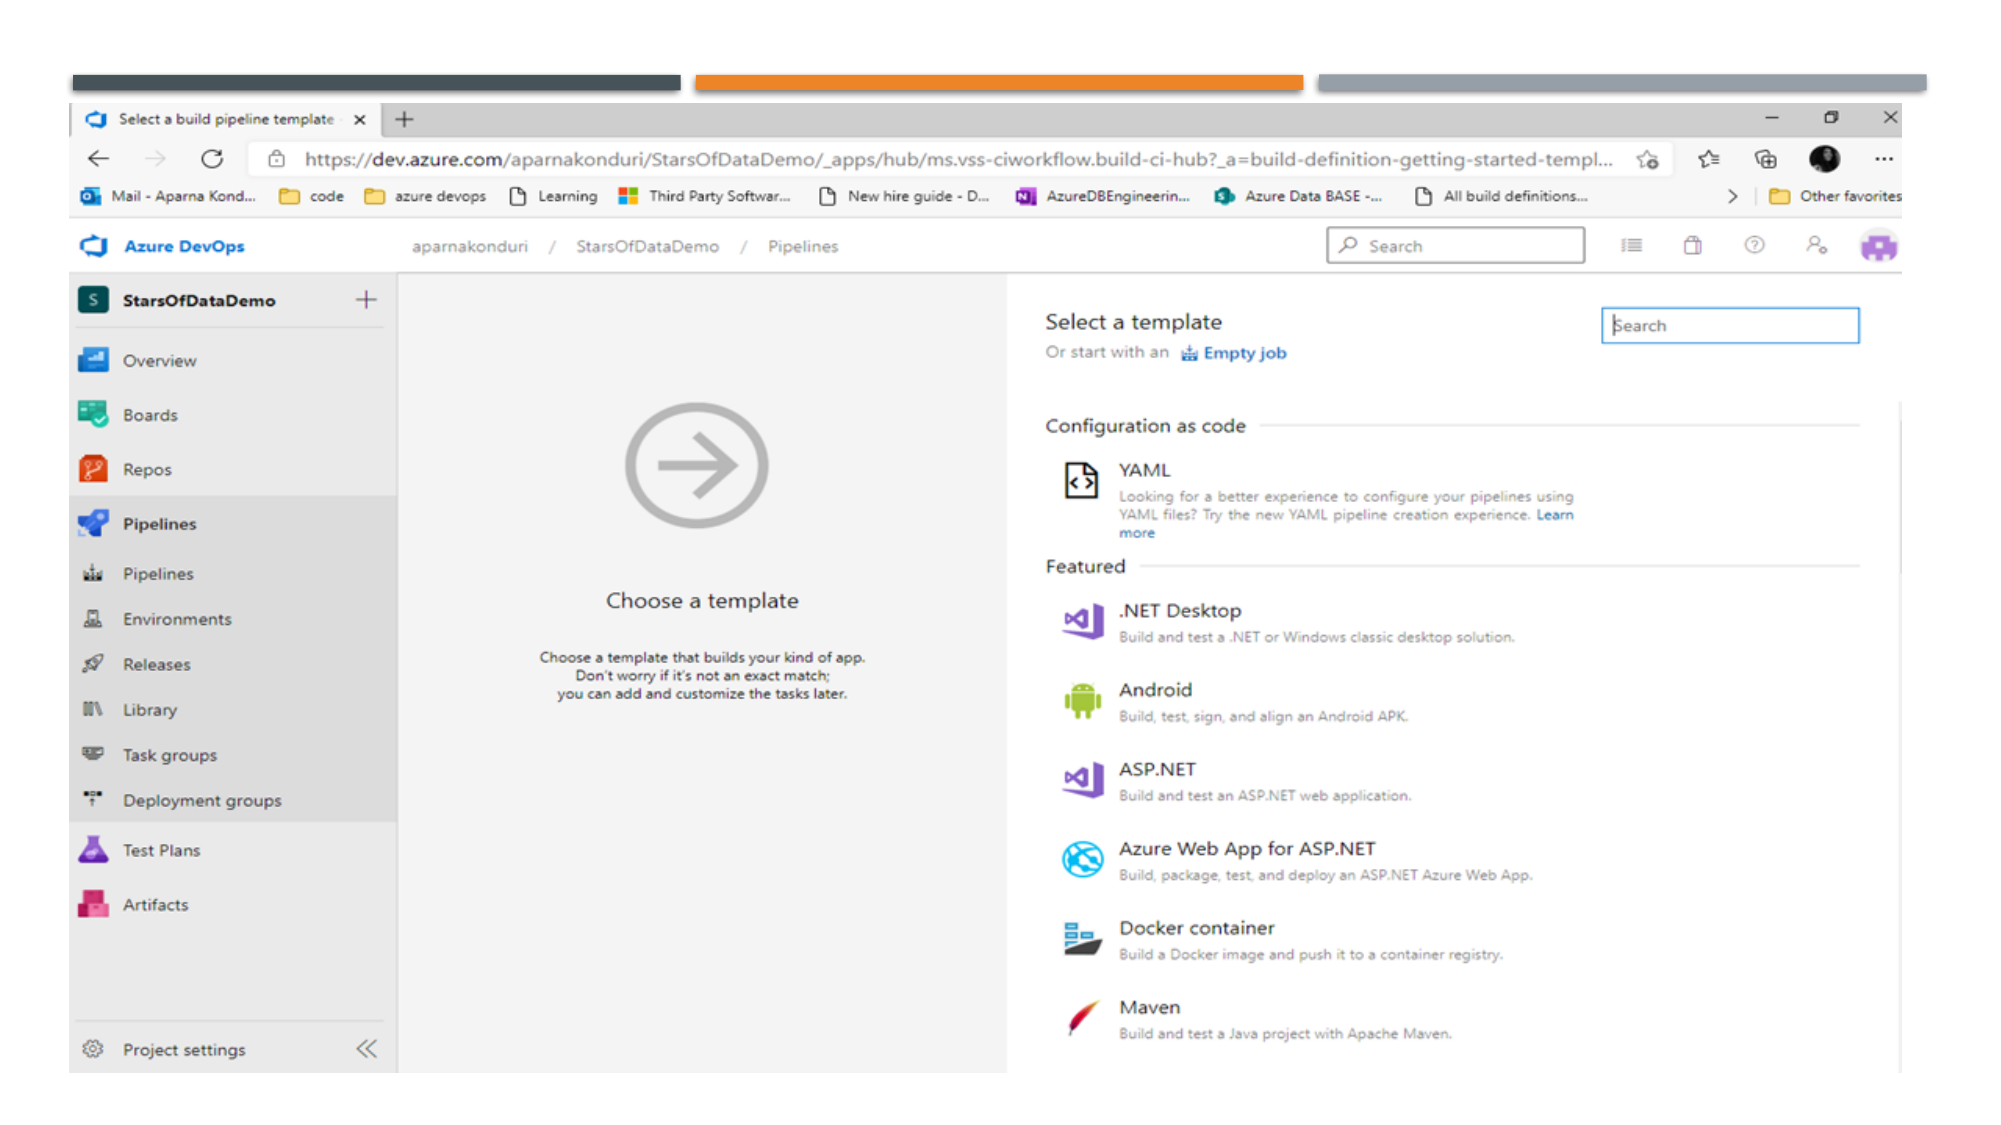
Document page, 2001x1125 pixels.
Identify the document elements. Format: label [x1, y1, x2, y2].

picture [69, 102, 1902, 1073]
